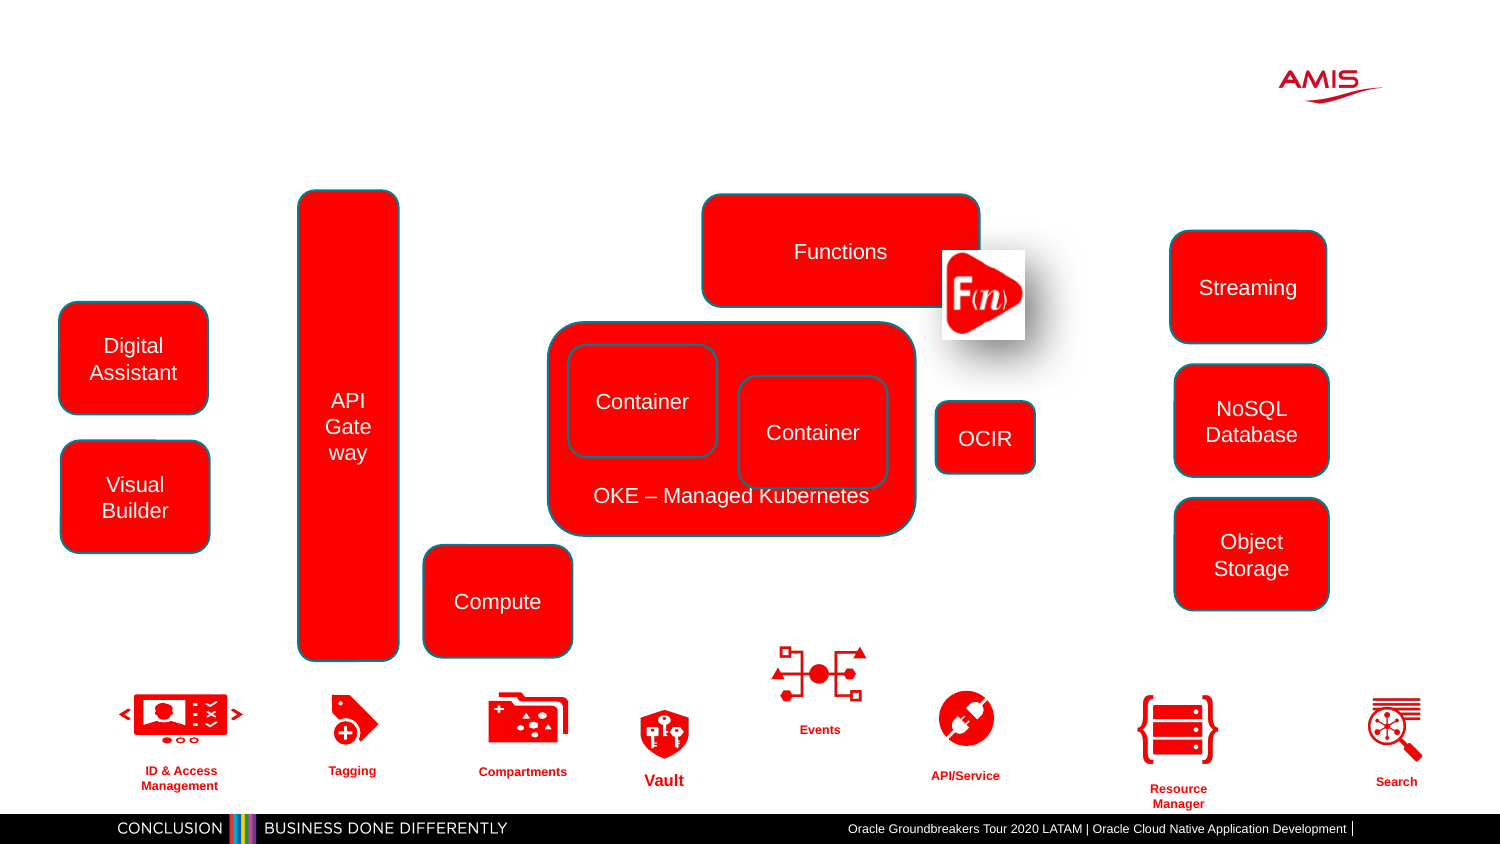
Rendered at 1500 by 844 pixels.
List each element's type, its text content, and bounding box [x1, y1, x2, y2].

text_box Digital Assistant [57, 300, 209, 416]
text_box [448, 683, 599, 803]
text_box OCIR [934, 400, 1036, 475]
text_box Compute [422, 543, 574, 659]
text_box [744, 599, 894, 748]
text_box Object Storage [1173, 496, 1330, 612]
text_box Container [567, 343, 719, 459]
text_box Streaming [1169, 229, 1328, 345]
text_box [1340, 673, 1453, 797]
text_box Visual Builder [59, 439, 211, 555]
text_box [916, 679, 1016, 792]
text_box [1099, 651, 1257, 819]
picture [0, 814, 236, 844]
picture [942, 250, 1025, 340]
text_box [303, 684, 403, 787]
picture [239, 814, 1500, 844]
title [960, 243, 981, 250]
text_box Container [737, 374, 889, 490]
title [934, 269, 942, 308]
text_box NoSQL Database [1173, 363, 1330, 478]
picture [1181, 58, 1388, 106]
footer Oracle Groundbreakers Tour 2020 LATAM | Oracle Cloud Native Application Development [814, 820, 1347, 839]
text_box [103, 682, 260, 832]
text_box OKE – Managed Kubernetes [546, 321, 917, 537]
text_box Functions [701, 193, 981, 308]
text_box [586, 672, 743, 792]
text_box API Gateway [297, 189, 400, 663]
